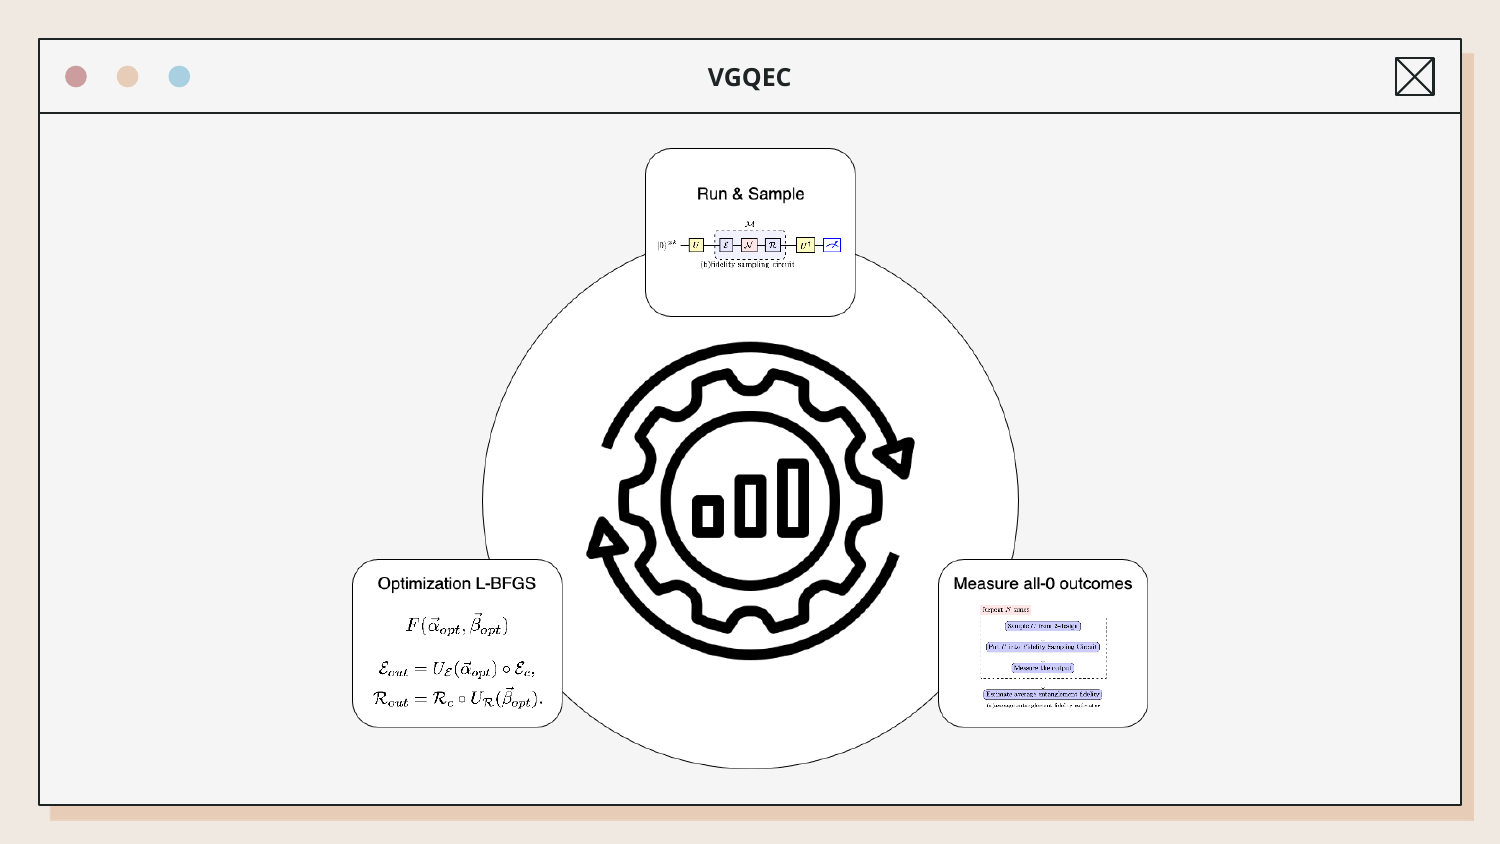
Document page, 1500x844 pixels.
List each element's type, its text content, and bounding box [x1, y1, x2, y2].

picture [351, 148, 1148, 769]
text_box VGQEC [339, 46, 1161, 104]
